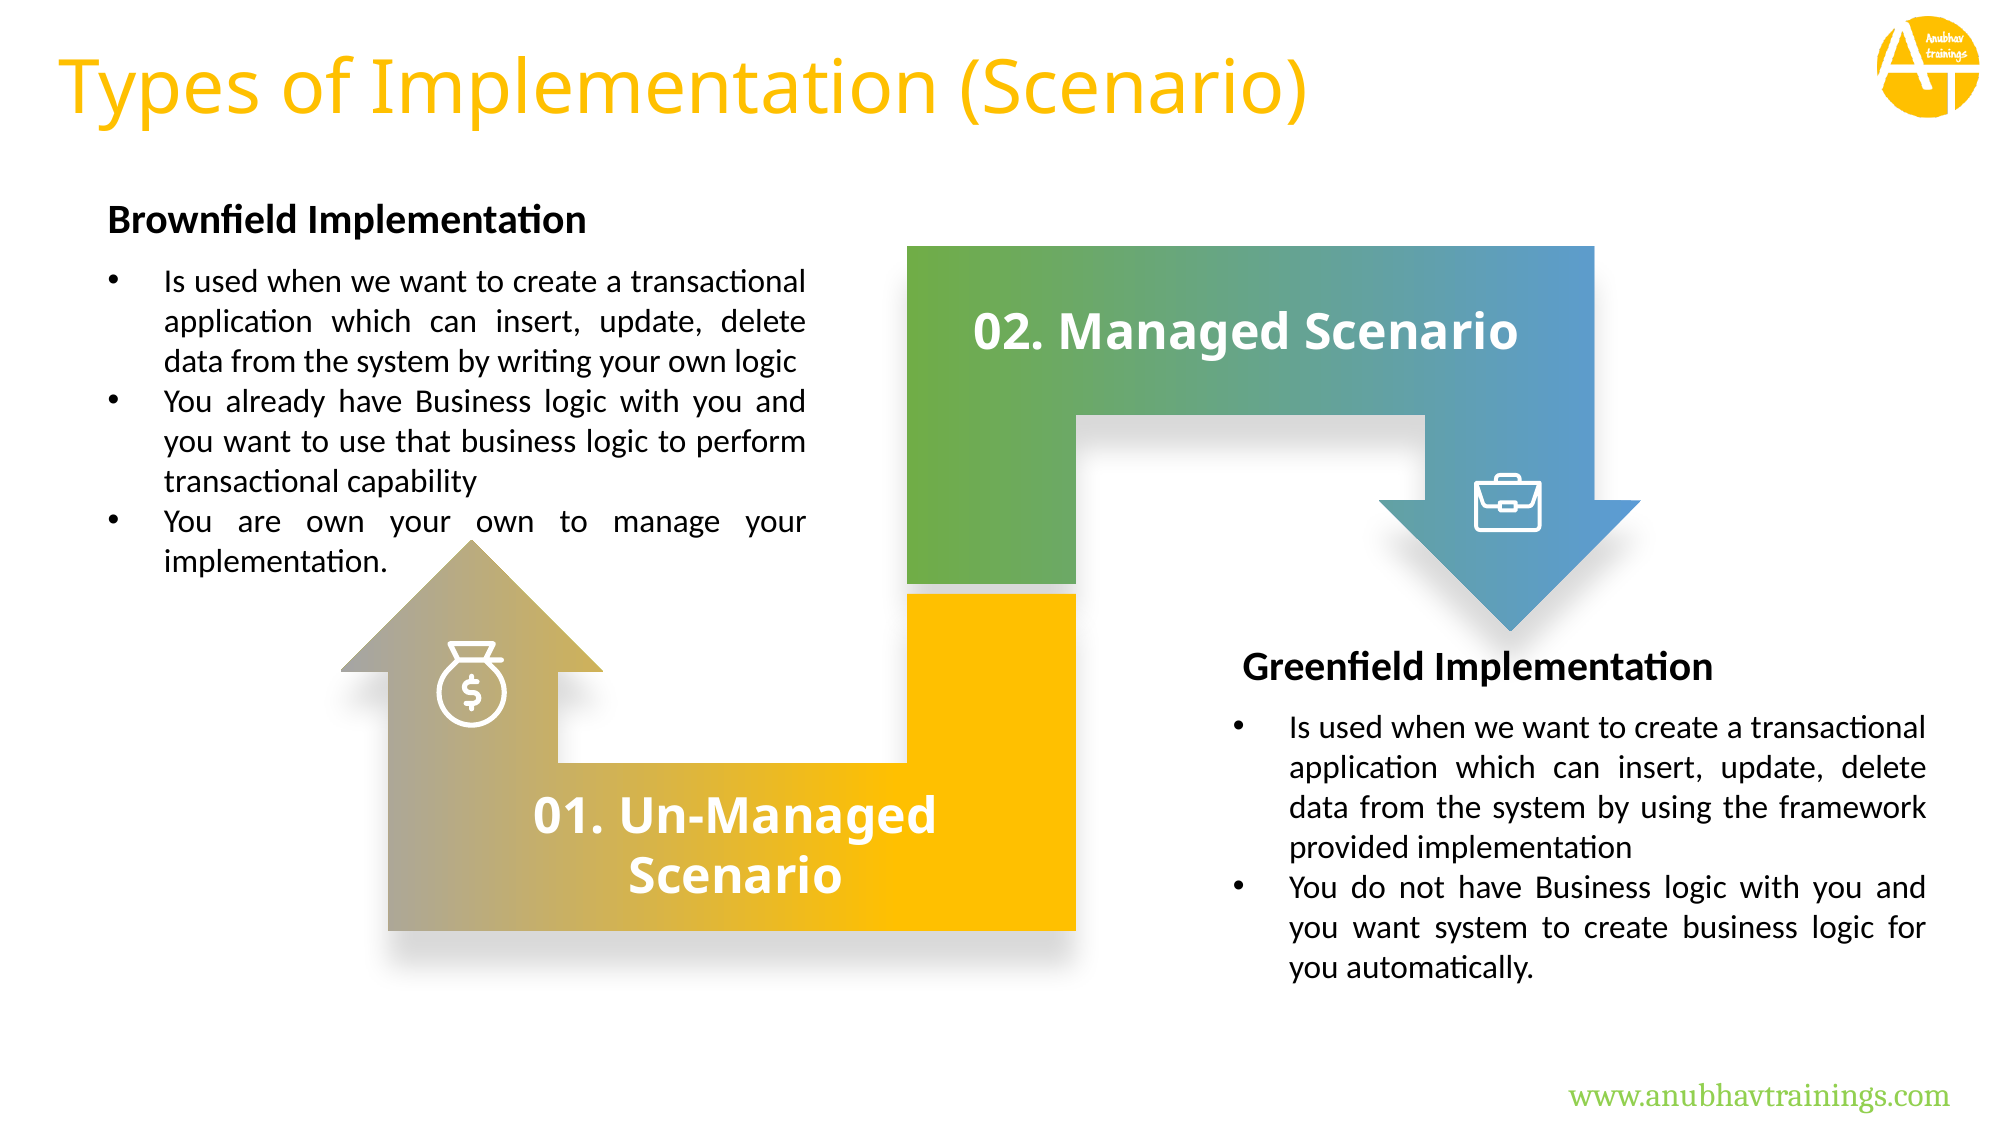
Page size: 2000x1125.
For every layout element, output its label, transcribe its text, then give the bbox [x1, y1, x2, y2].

text_box www.anubhavtrainings.com [1554, 1065, 2000, 1121]
text_box [1474, 472, 1542, 533]
title Types of Implementation (Scenario) [43, 30, 1843, 148]
picture [1866, 9, 1985, 126]
text_box Brownfield Implementation [107, 184, 592, 250]
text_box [432, 640, 511, 728]
text_box Is used when we want to create a transactional application which can insert, update, delete data from the system by using the framework provided implementation You do not have Business logic with you and you want system to create business logic for you automatically. [1233, 698, 1928, 993]
text_box 01. Un-Managed Scenario [450, 775, 1022, 911]
text_box Is used when we want to create a transactional application which can insert, update, delete data from the system by writing your own logic You already have Business logic with you and you want to use that business logic to perform transactional capability You are own your own to manage your implementation. [107, 251, 808, 587]
text_box 02. Managed Scenario [960, 291, 1533, 367]
text_box [340, 540, 1076, 932]
text_box Greenfield Implementation [1242, 631, 1720, 697]
text_box [907, 245, 1642, 631]
